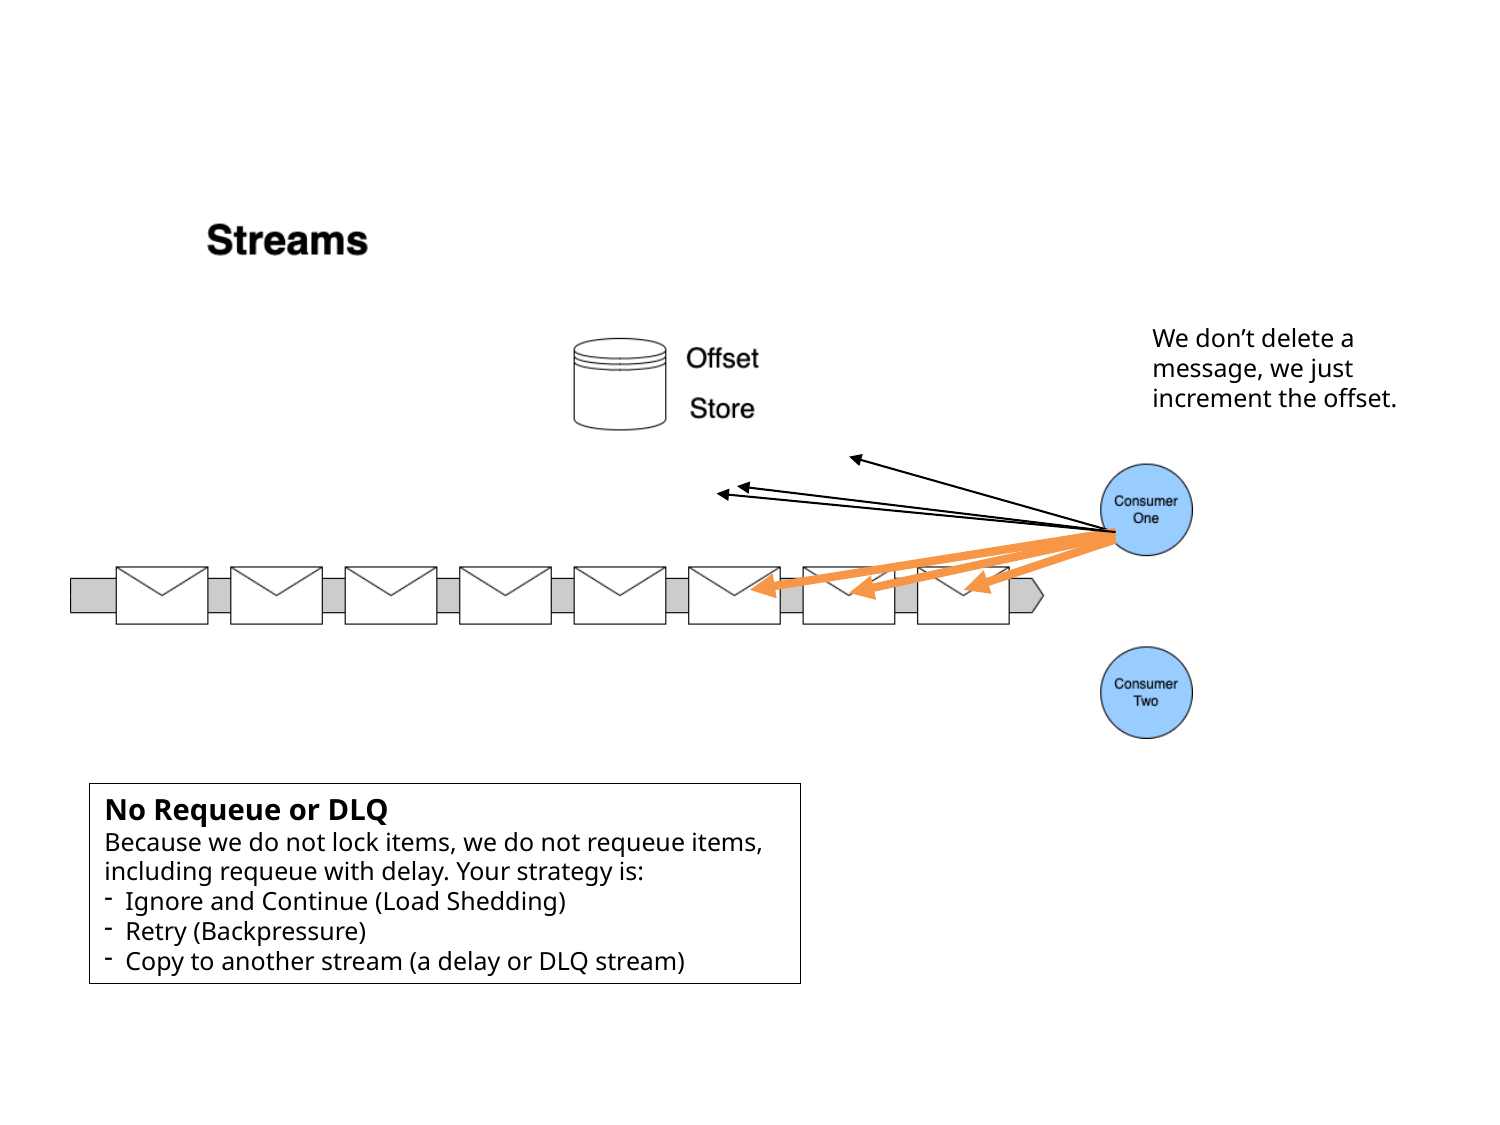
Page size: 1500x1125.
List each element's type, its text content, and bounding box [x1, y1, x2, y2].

text_box We don’t delete a message, we just increment the offset. [1197, 315, 1474, 421]
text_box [736, 485, 1116, 493]
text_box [848, 456, 1116, 485]
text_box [716, 493, 1116, 533]
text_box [749, 539, 1116, 591]
text_box No Requeue or DLQ Because we do not lock items, we do not requeue items, including requeue with delay. Your strategy is: Ignore and Continue (Load Shedding) Retry (Backpressure) Copy to another stream (a delay or DLQ stream) [89, 783, 801, 984]
picture [70, 210, 1193, 740]
